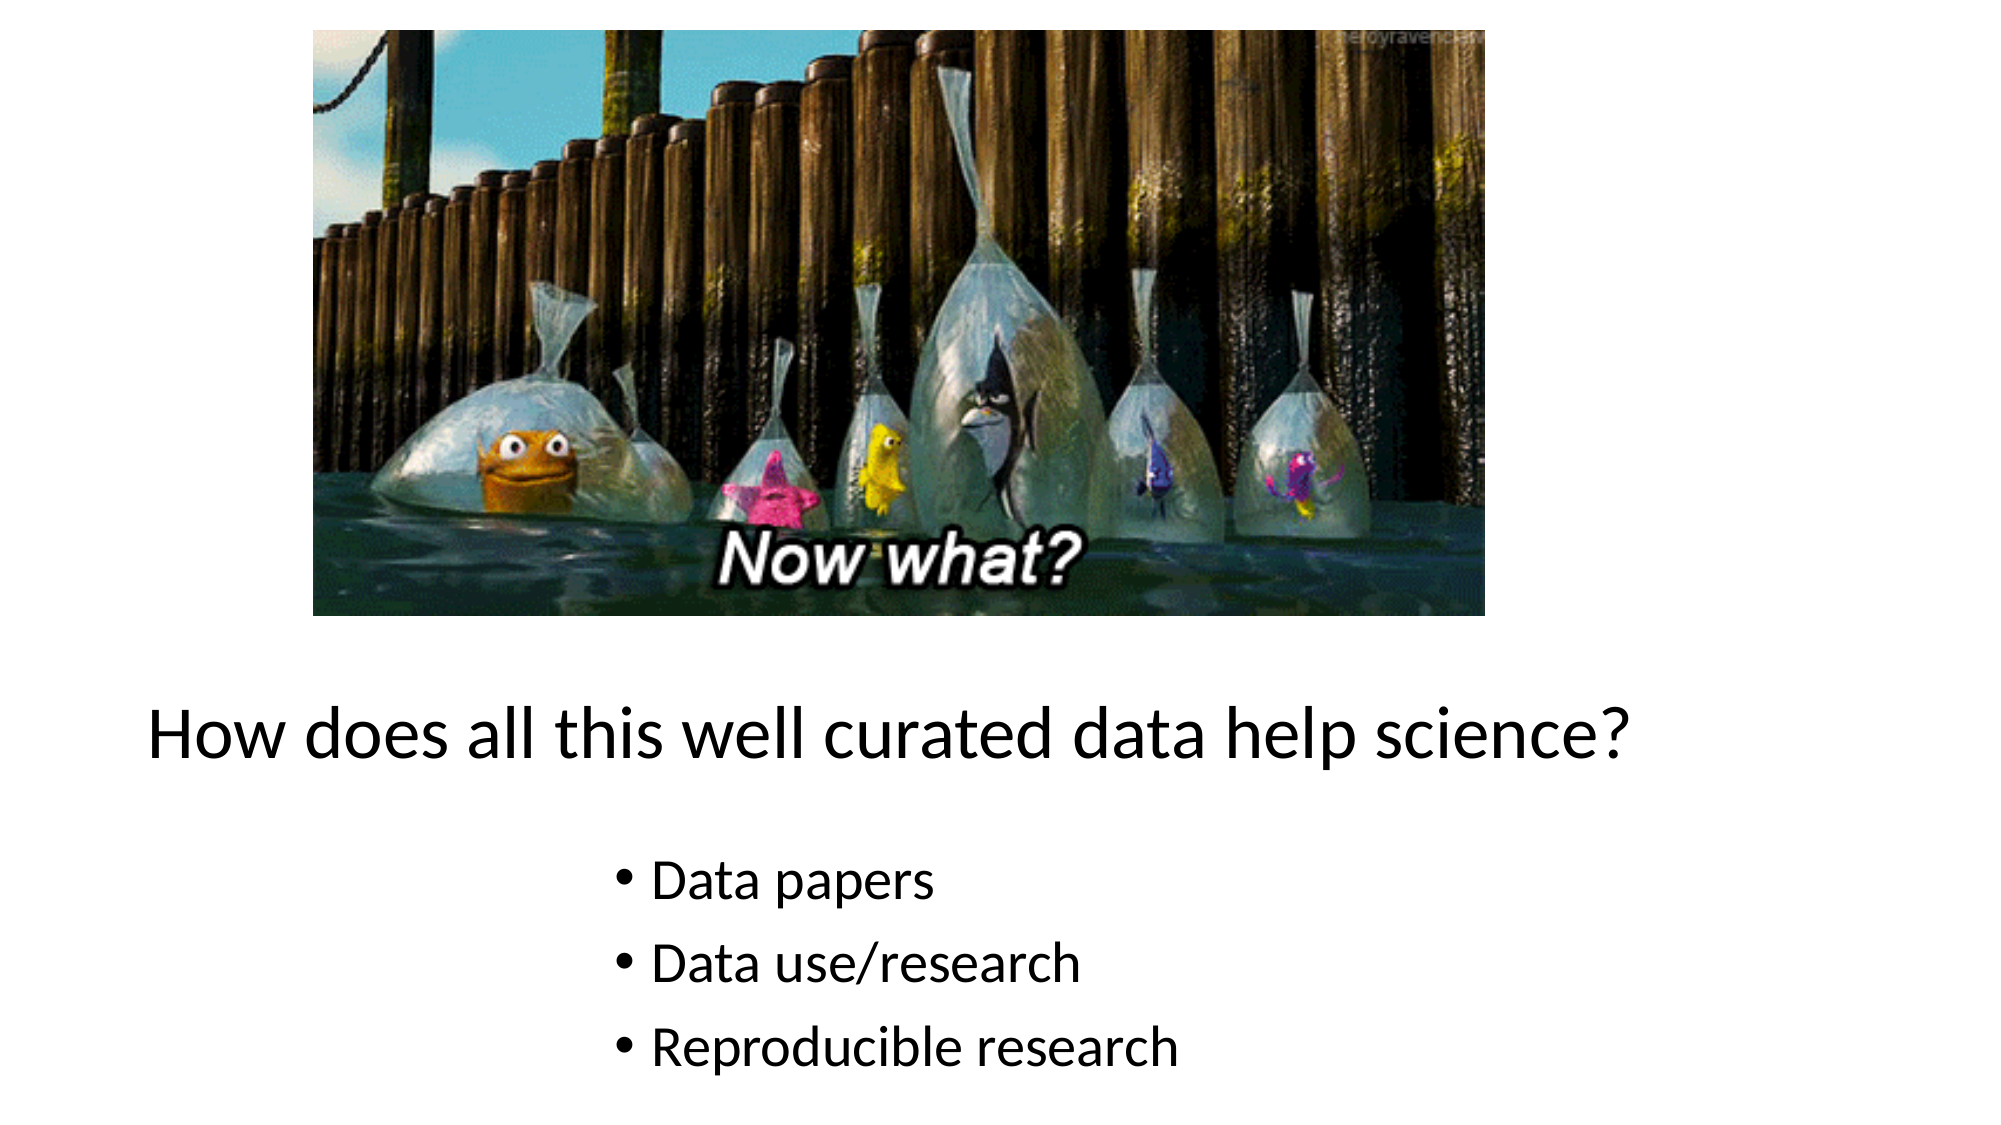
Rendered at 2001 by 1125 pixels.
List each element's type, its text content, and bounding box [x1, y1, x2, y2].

list Data papers Data use/research Reproducible research [599, 841, 1200, 1125]
text_box How does all this well curated data help science? [133, 675, 1851, 781]
picture [313, 30, 1485, 617]
